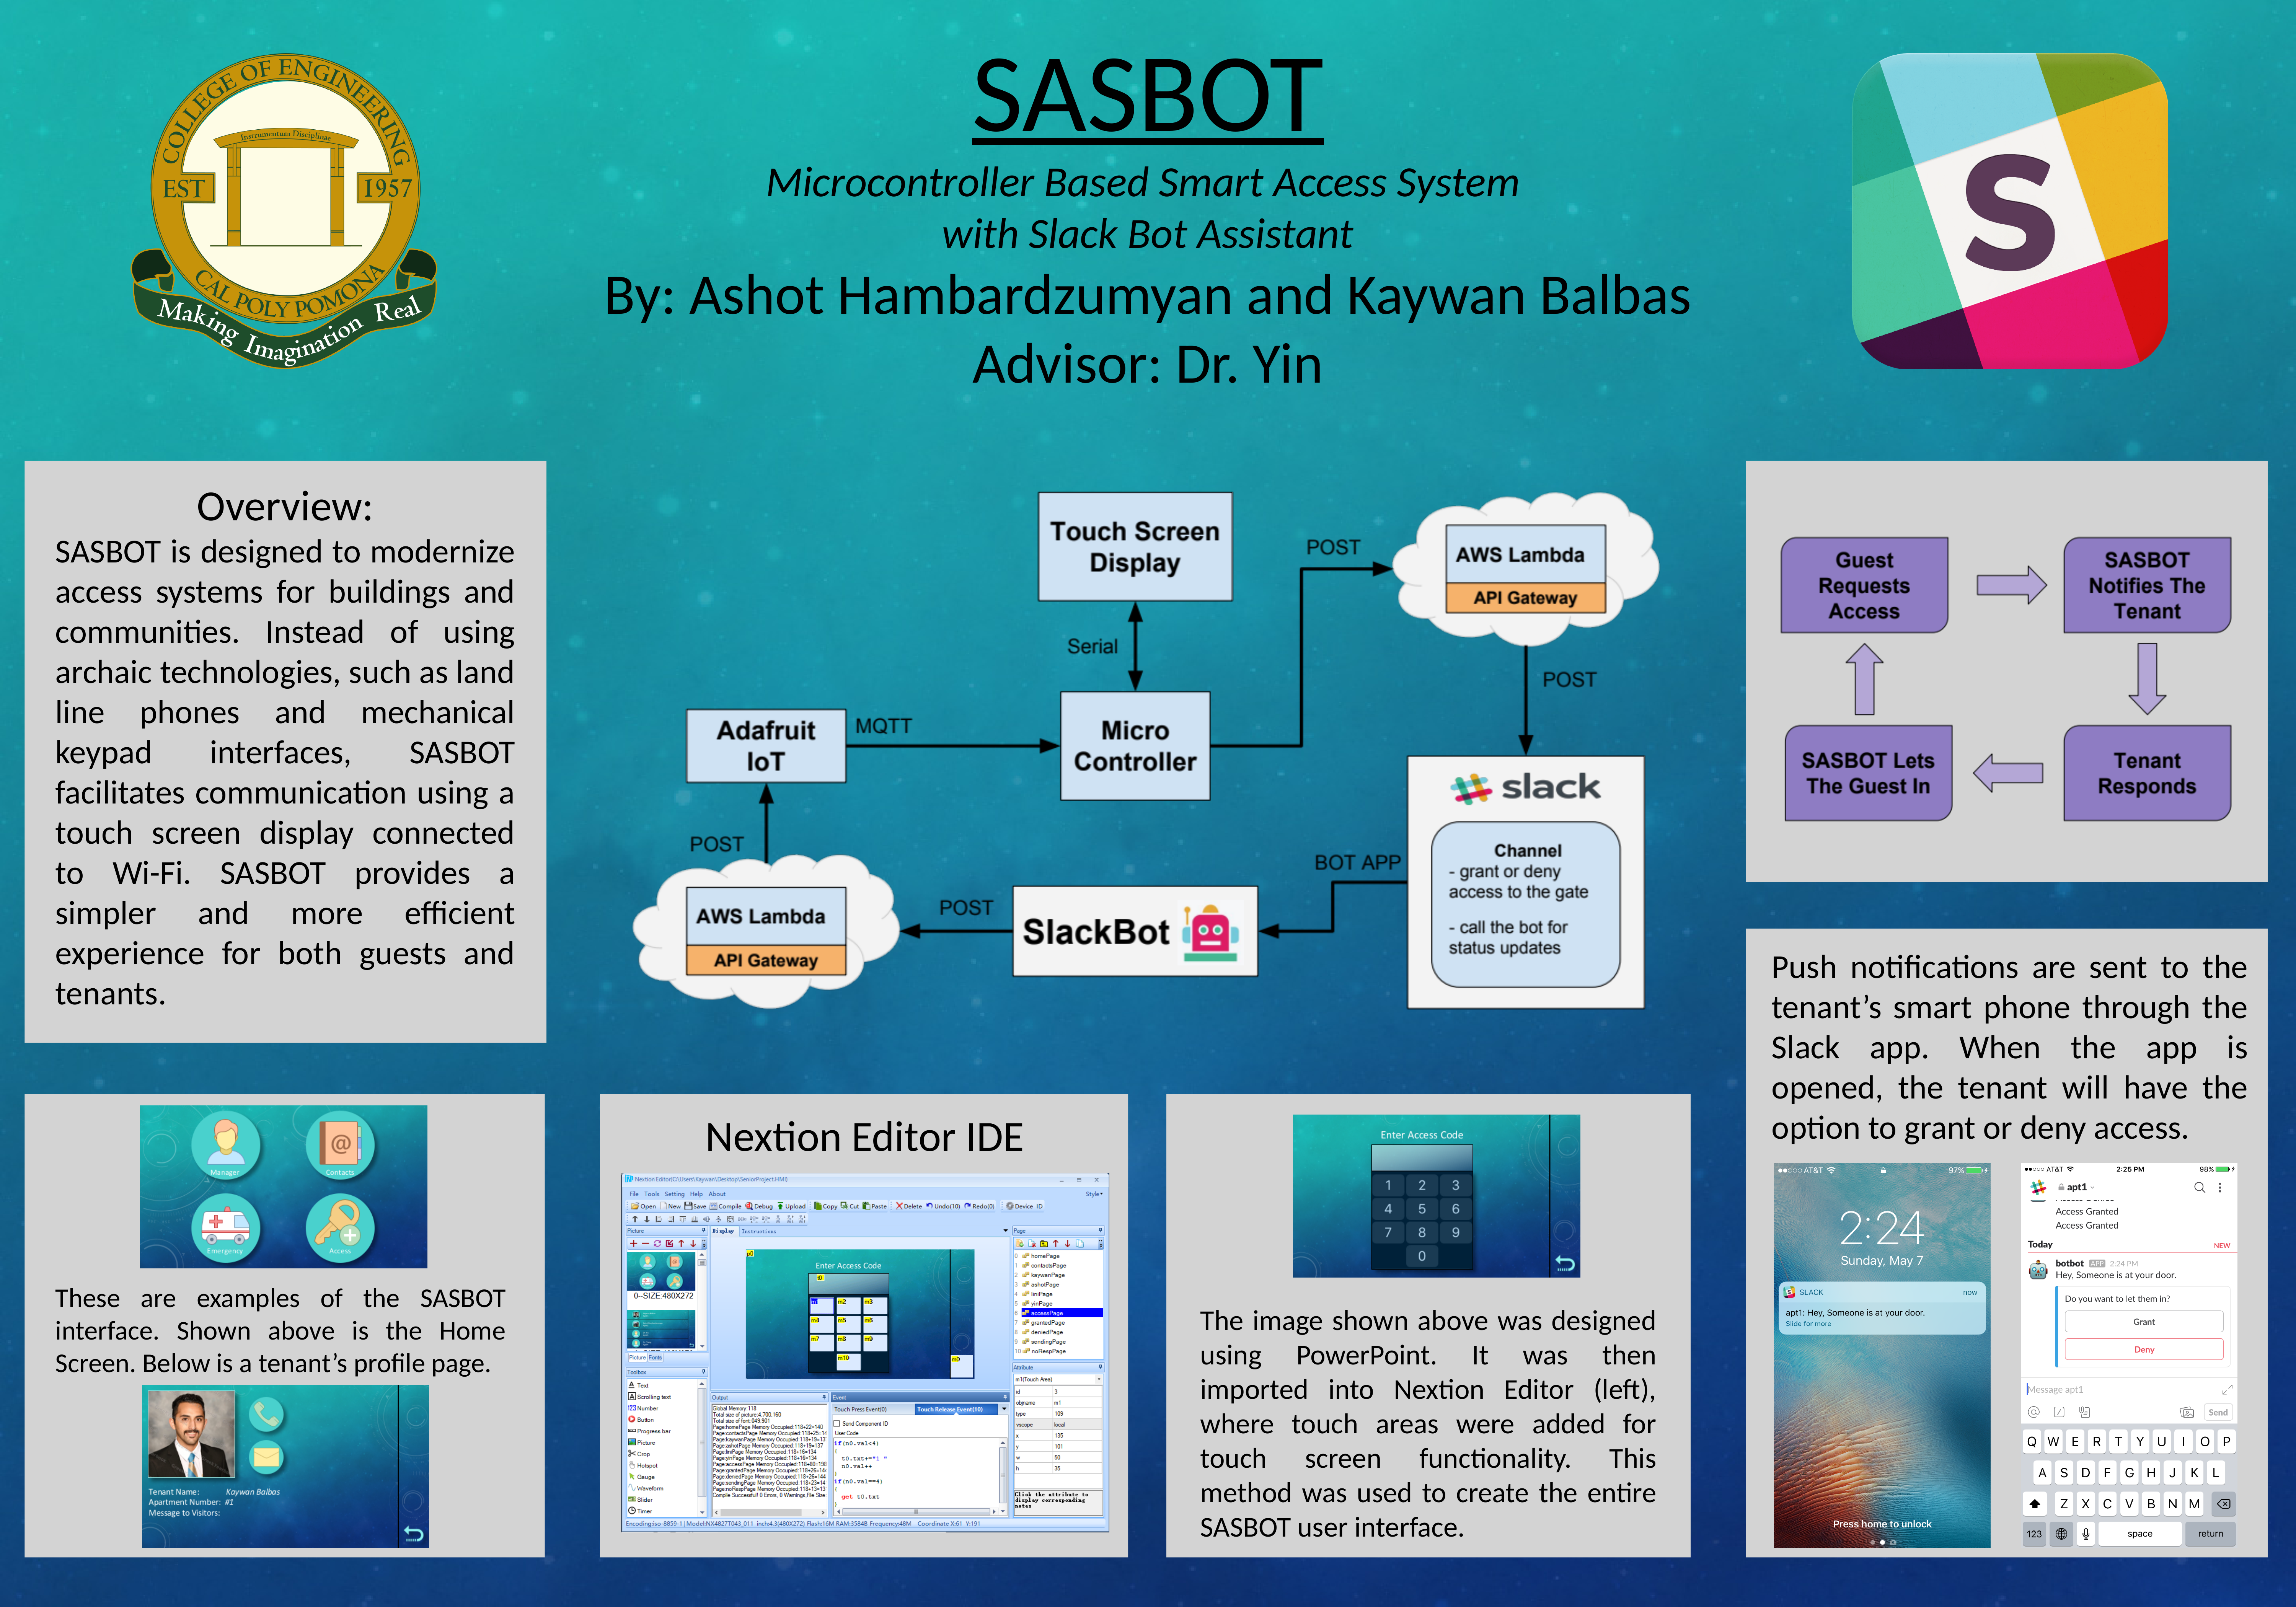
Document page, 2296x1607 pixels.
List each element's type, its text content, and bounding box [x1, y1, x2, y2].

text_box [1745, 460, 2268, 883]
text_box [24, 1094, 545, 1558]
picture [0, 0, 2296, 1607]
text_box [1745, 928, 2268, 1558]
text_box Overview: SASBOT is designed to modernize access systems for buildings and communities. Instead of using archaic technologies, such as land line phones and mechanical keypad interfaces, SASBOT facilitates communication using a touch screen display connected to Wi-Fi. SASBOT provides a simpler and more efficient experience for both guests and tenants. [50, 474, 521, 1014]
text_box [24, 460, 547, 1043]
text_box The image shown above was designed using PowerPoint. It was then imported into Nextion Editor (left), where touch areas were added for touch screen functionality. This method was used to create the entire SASBOT user interface. [1195, 1299, 1663, 1546]
text_box [1166, 1094, 1691, 1558]
text_box These are examples of the SASBOT interface. Shown above is the Home Screen. Below is a tenant’s profile page. [50, 1277, 512, 1380]
text_box SASBOT Microcontroller Based Smart Access System with Slack Bot Assistant By: Ashot Hambardzumyan and Kaywan Balbas Advisor: Dr. Yin [534, 16, 1762, 398]
text_box Push notifications are sent to the tenant’s smart phone through the Slack app. When the app is opened, the tenant will have the option to grant or deny access. [1766, 942, 2254, 1148]
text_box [600, 1094, 1128, 1558]
